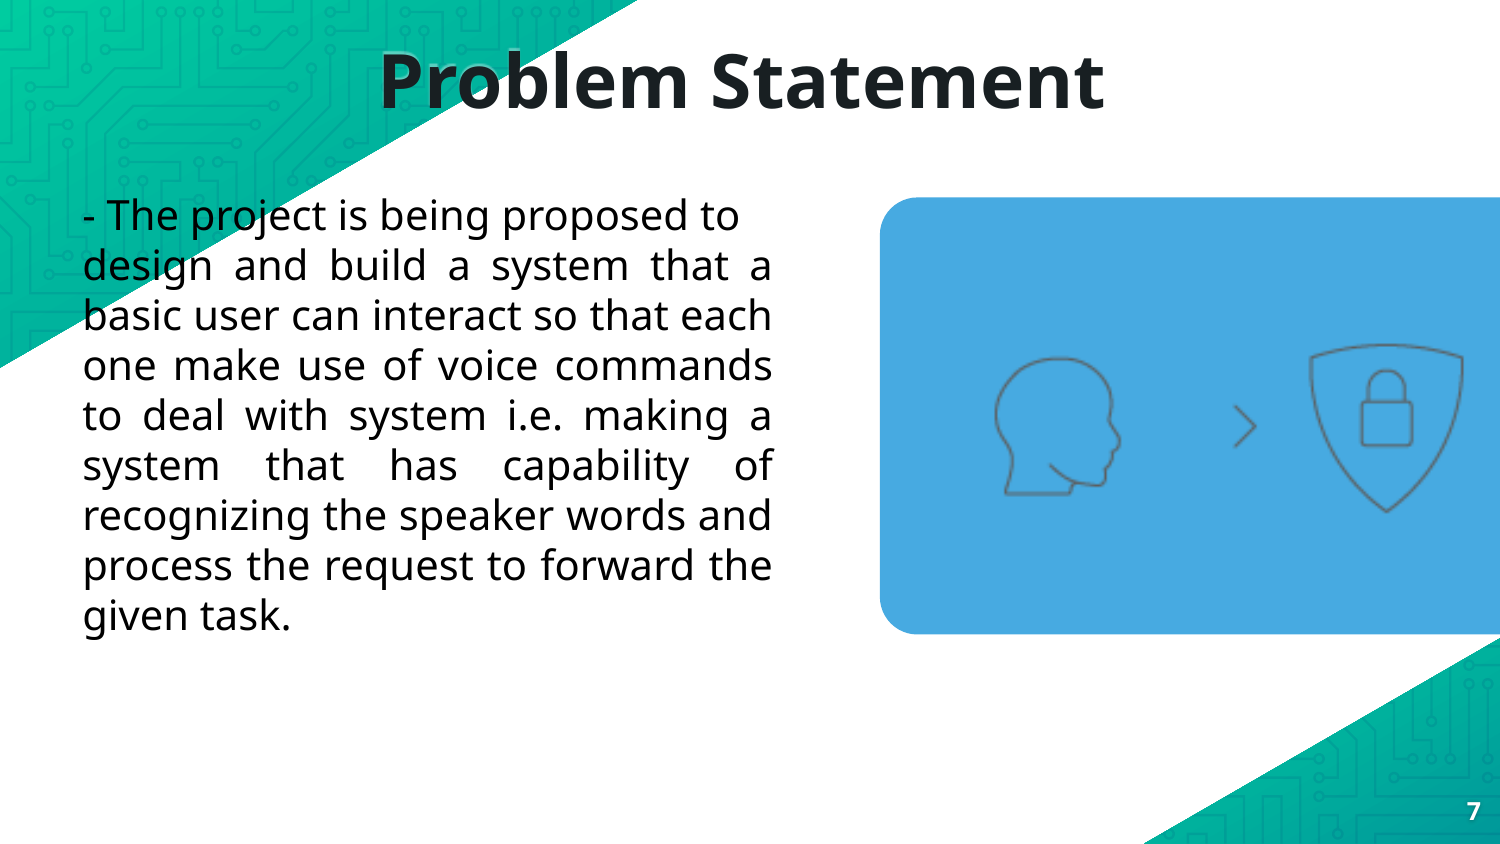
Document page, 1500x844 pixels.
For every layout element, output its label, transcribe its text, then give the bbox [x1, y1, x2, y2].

picture [879, 197, 1500, 635]
slide_number 7 [1391, 779, 1482, 844]
text_box - The project is being proposed to design and build a system that a basic user can interact so that each one make use of voice commands to deal with system i.e. making a system that has capability of recognizing the speaker words and process the request to forward the given task. [67, 181, 789, 647]
title Problem Statement [347, 43, 1118, 149]
